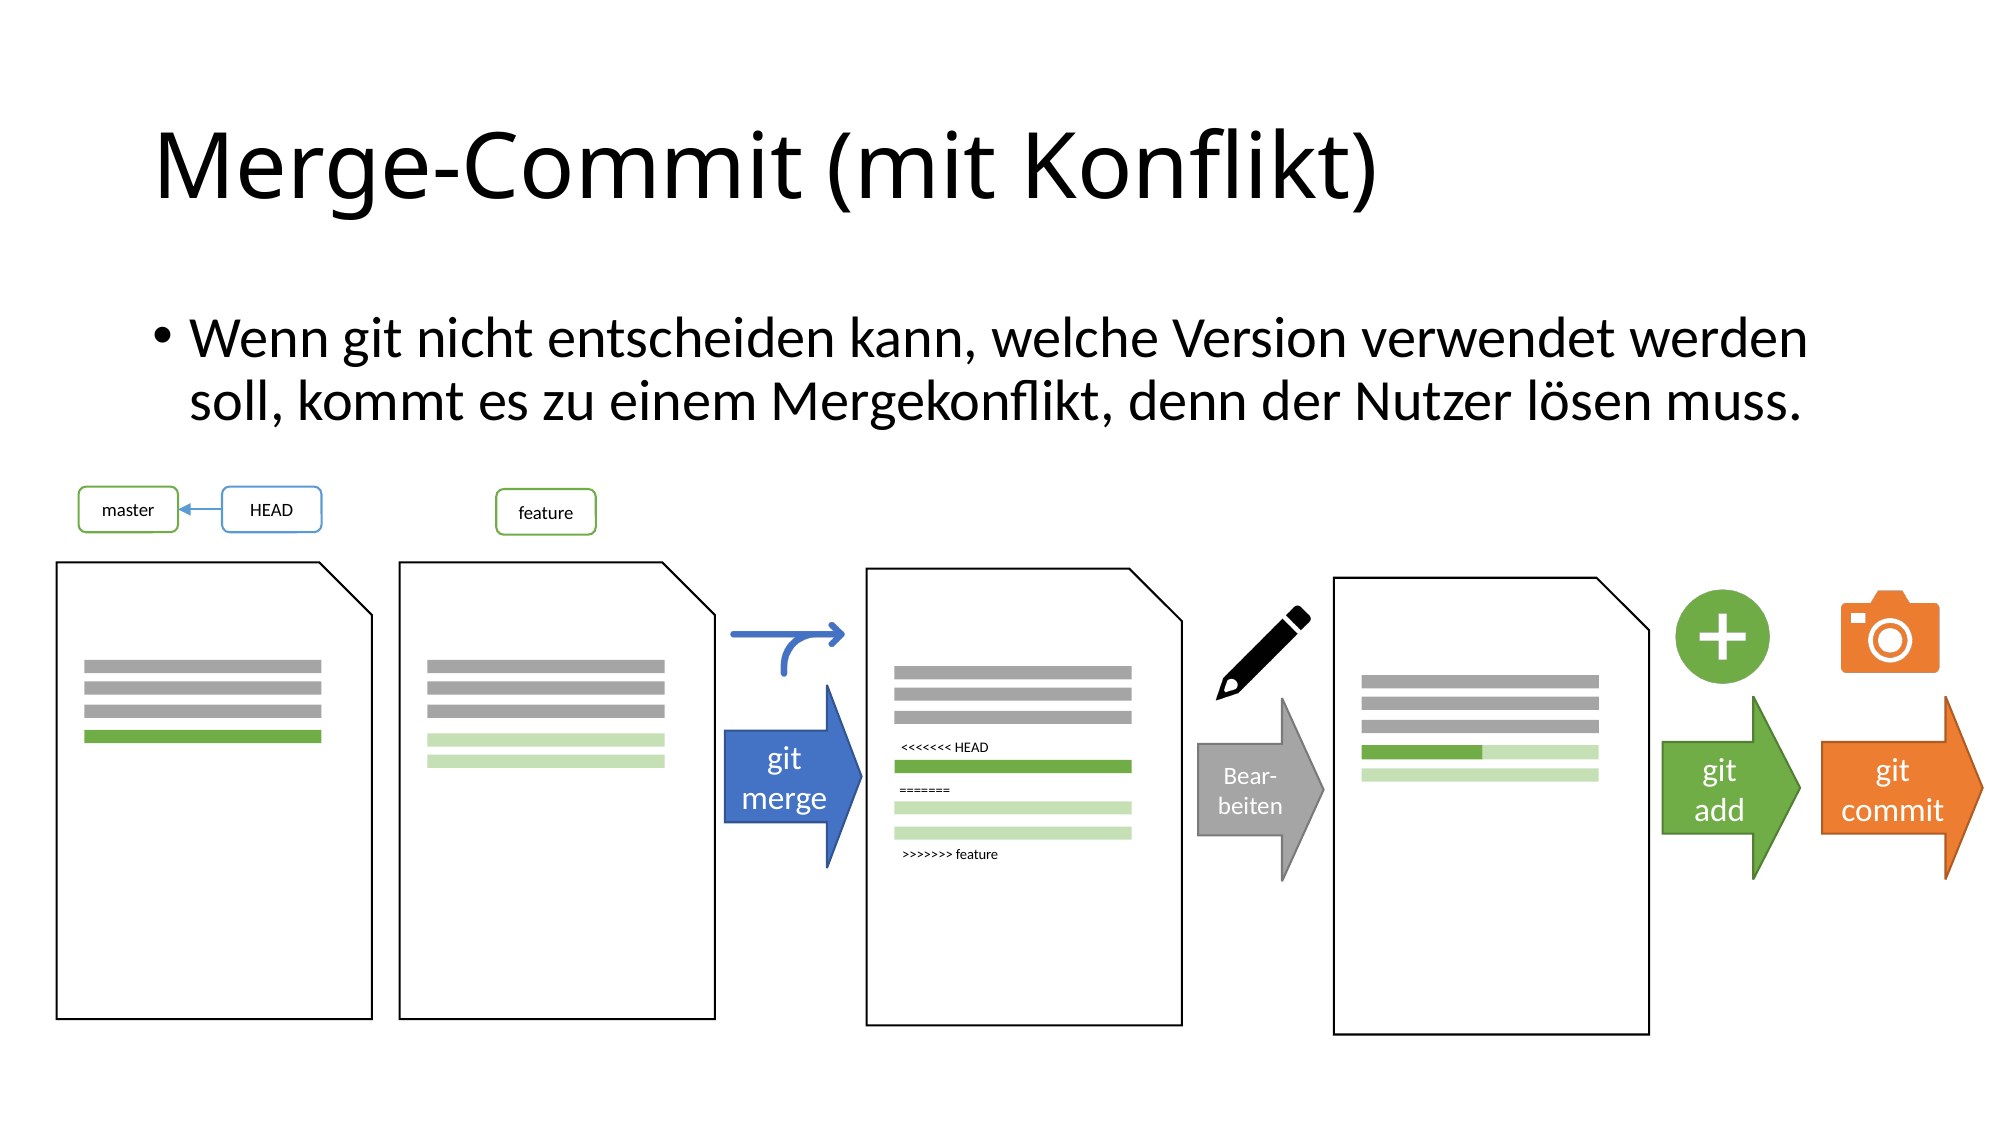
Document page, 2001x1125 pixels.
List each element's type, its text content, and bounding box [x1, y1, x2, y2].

picture [711, 573, 862, 724]
title Merge-Commit (mit Konflikt) [137, 59, 1863, 278]
text_box HEAD [220, 485, 323, 534]
text_box master [77, 485, 180, 534]
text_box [866, 568, 1182, 1026]
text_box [1333, 577, 1650, 1035]
text_box git commit [1821, 695, 1984, 880]
text_box git add [1661, 696, 1802, 880]
picture [1205, 596, 1320, 710]
text_box [83, 728, 323, 745]
text_box [426, 753, 666, 769]
text_box [398, 561, 716, 1021]
picture [1663, 577, 1782, 696]
text_box [83, 703, 323, 719]
text_box [83, 680, 323, 696]
text_box [83, 658, 323, 675]
text_box [426, 732, 666, 748]
text_box [55, 561, 373, 1021]
text_box [426, 680, 666, 696]
text_box [426, 658, 666, 675]
text_box Bear-beiten [1197, 710, 1325, 882]
text_box [426, 703, 666, 719]
text_box feature [495, 487, 597, 536]
list Wenn git nicht entscheiden kann, welche Version verwendet werden soll, kommt es zu einem Mergekonflikt, denn der Nutzer lösen muss. [137, 299, 1863, 1014]
picture [1831, 572, 1949, 691]
